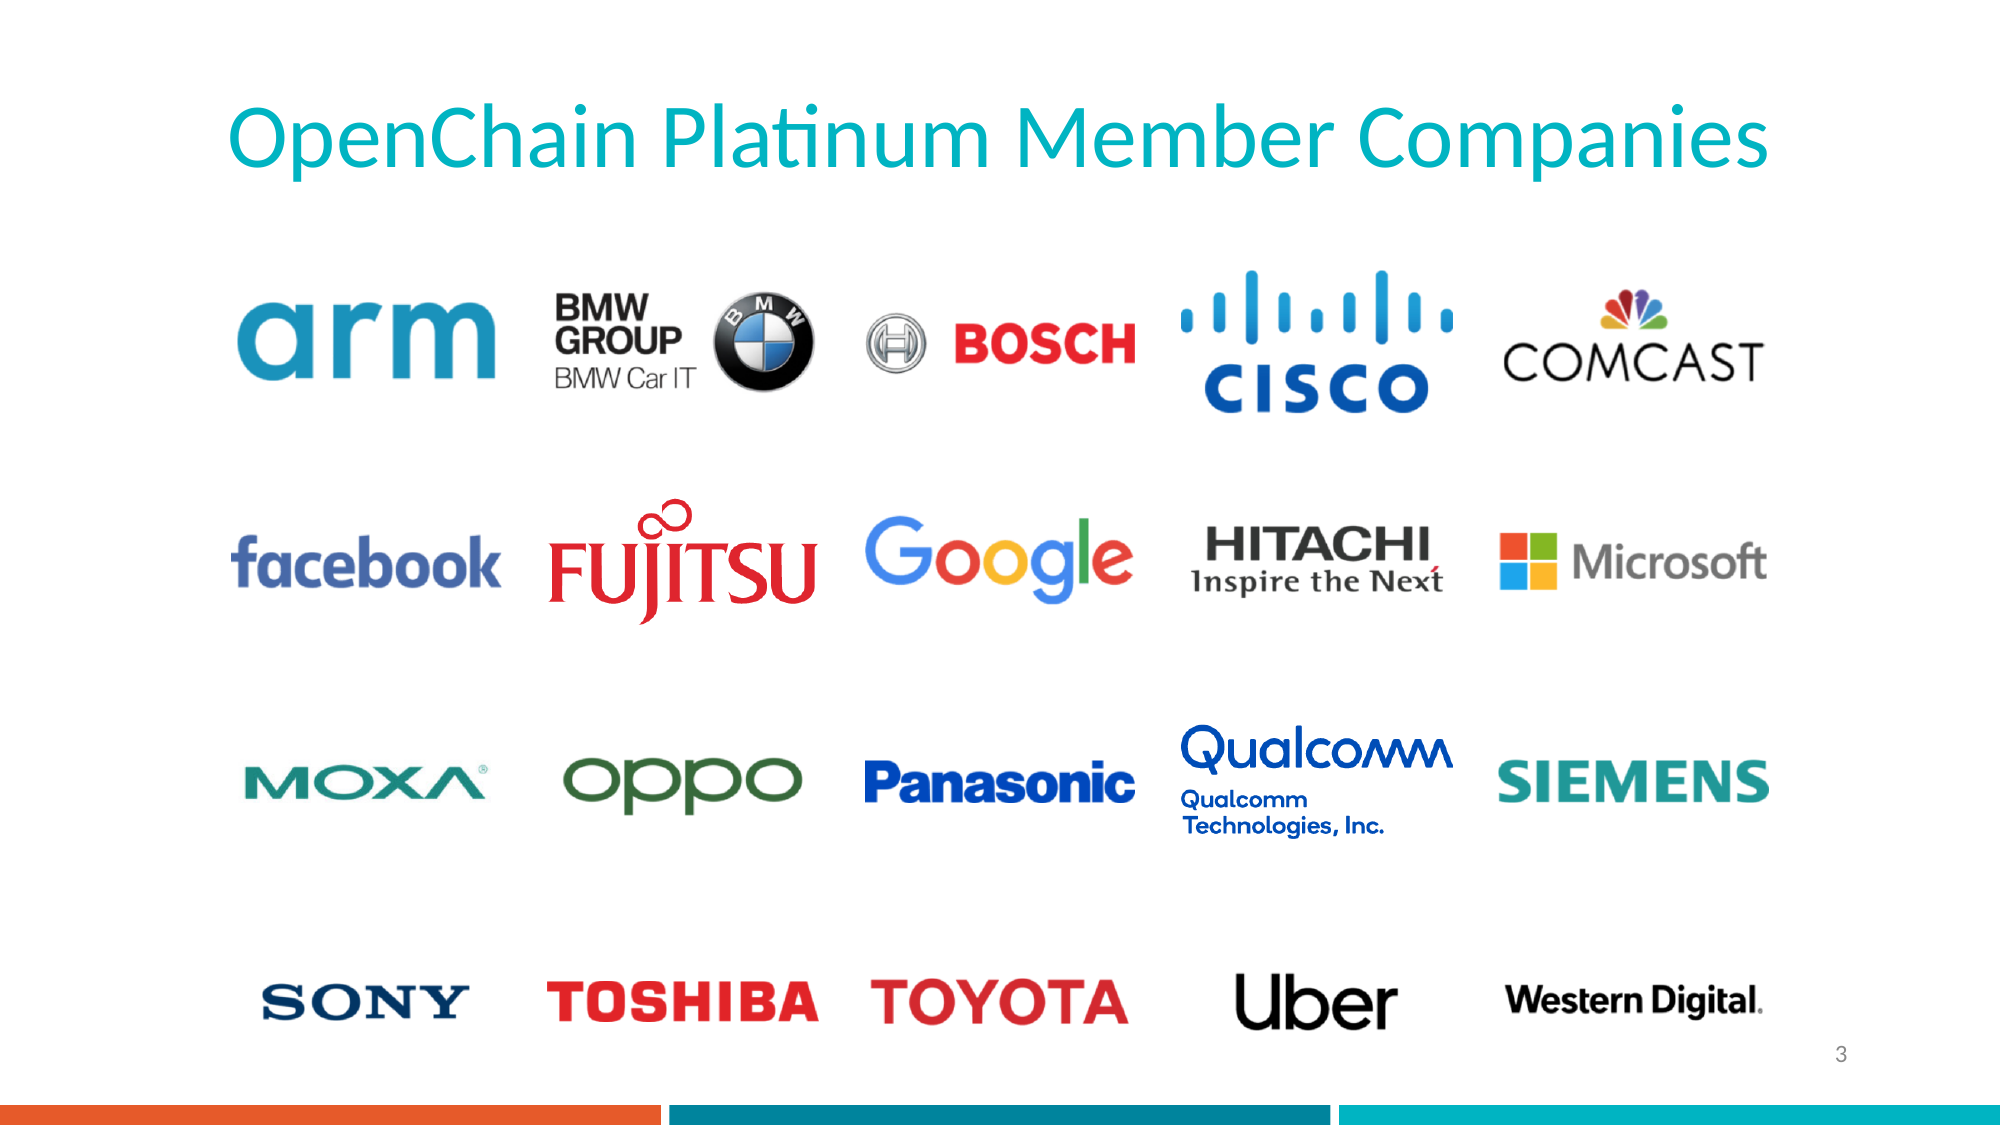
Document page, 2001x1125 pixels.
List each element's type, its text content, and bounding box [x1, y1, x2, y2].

slide_number 3 [1648, 1022, 1863, 1083]
title OpenChain Platinum Member Companies [137, 59, 1863, 216]
picture [208, 228, 1792, 1066]
